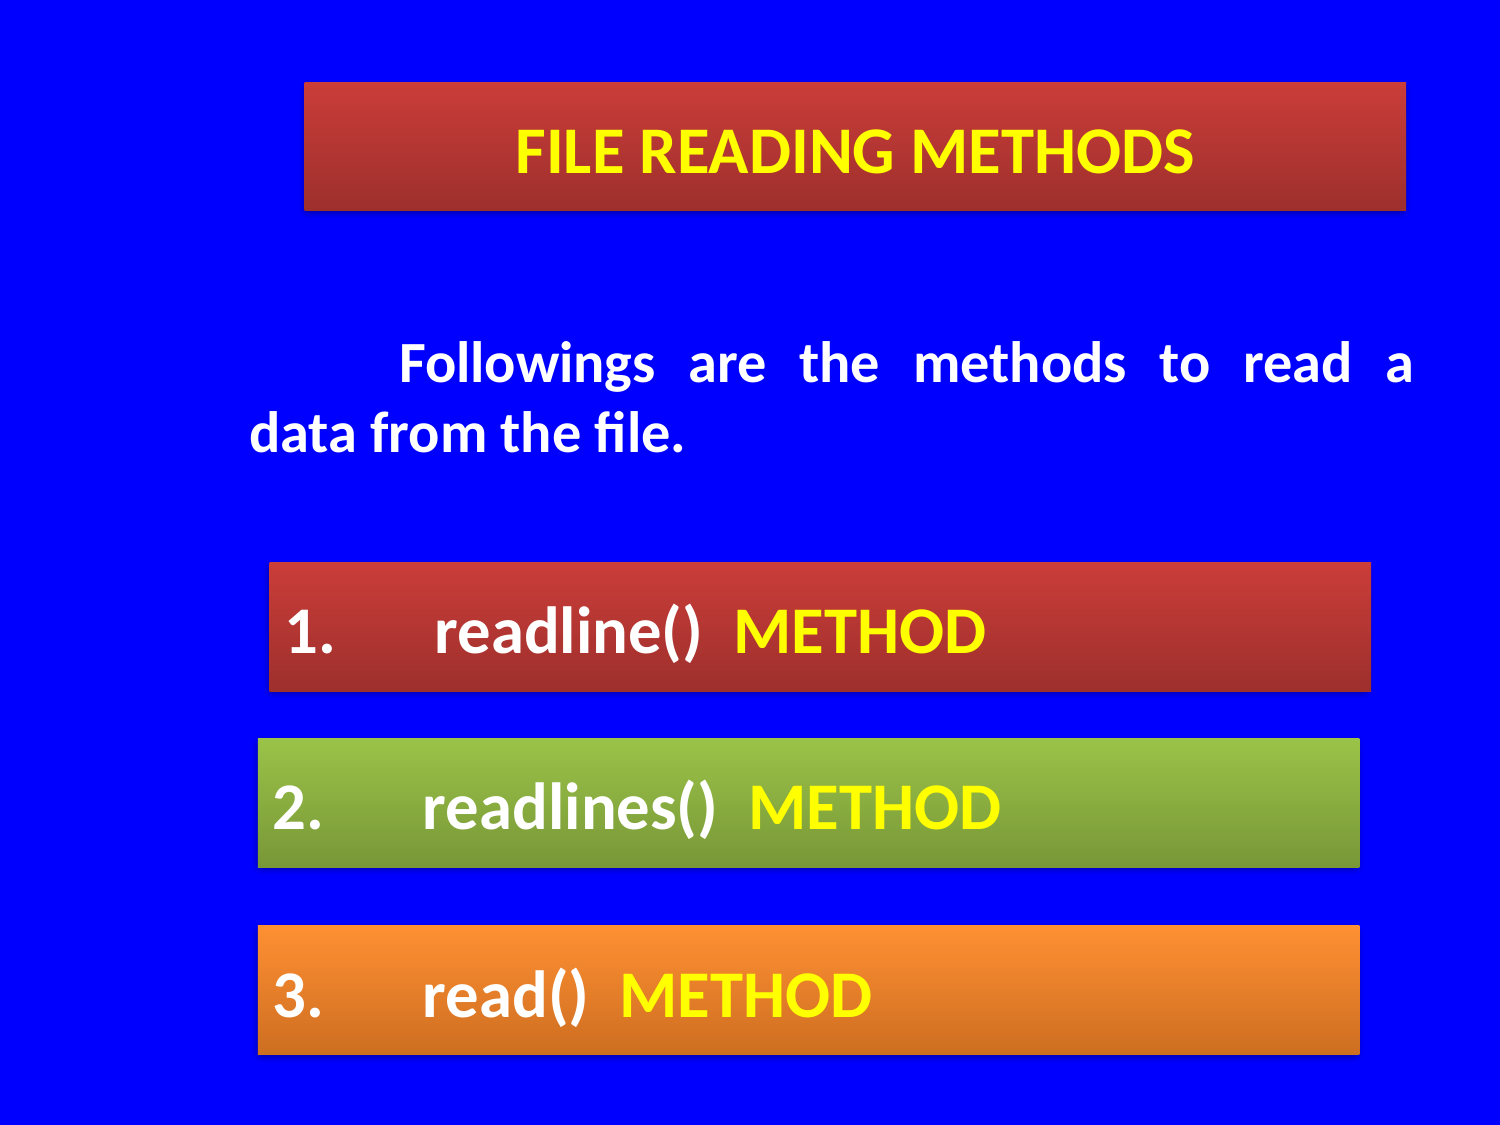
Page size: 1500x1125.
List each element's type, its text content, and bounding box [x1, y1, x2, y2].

text_box 2. readlines() METHOD [257, 738, 1360, 868]
text_box FILE READING METHODS [304, 82, 1407, 211]
text_box Followings are the methods to read a data from the file. [234, 316, 1430, 472]
text_box 3. read() METHOD [257, 925, 1360, 1055]
text_box 1. readline() METHOD [269, 562, 1372, 692]
